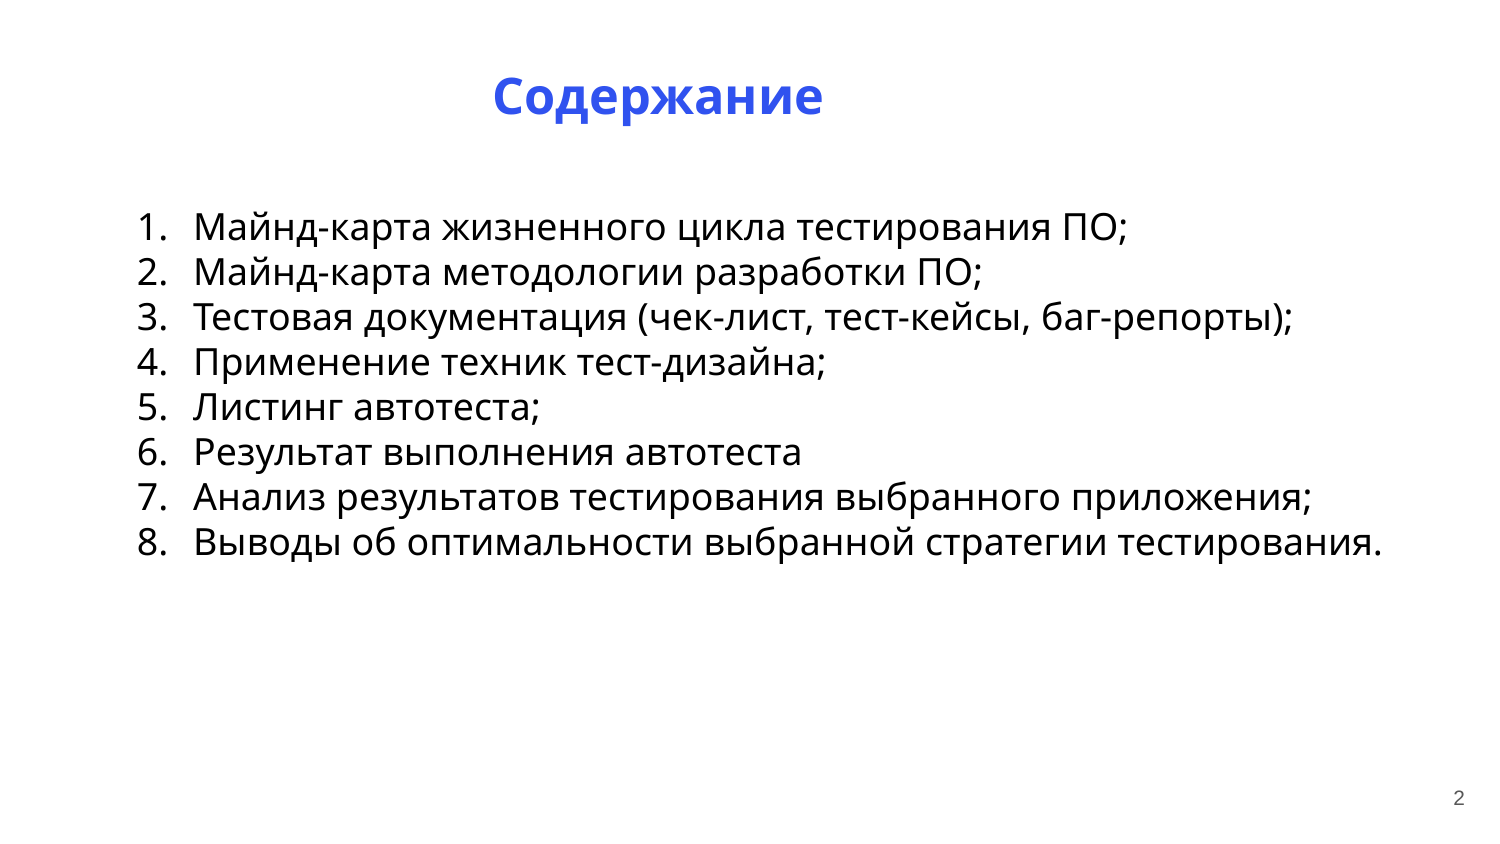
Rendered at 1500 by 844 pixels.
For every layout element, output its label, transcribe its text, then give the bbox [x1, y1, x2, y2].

text_box Майнд-карта жизненного цикла тестирования ПО; Майнд-карта методологии разработки ПО; Тестовая документация (чек-лист, тест-кейсы, баг-репорты); Применение техник тест-дизайна; Листинг автотеста; Результат выполнения автотеста Анализ результатов тестирования выбранного приложения; Выводы об оптимальности выбранной стратегии тестирования. [103, 195, 1430, 571]
title Содержание [477, 49, 880, 139]
slide_number ‹#› [1424, 771, 1480, 824]
